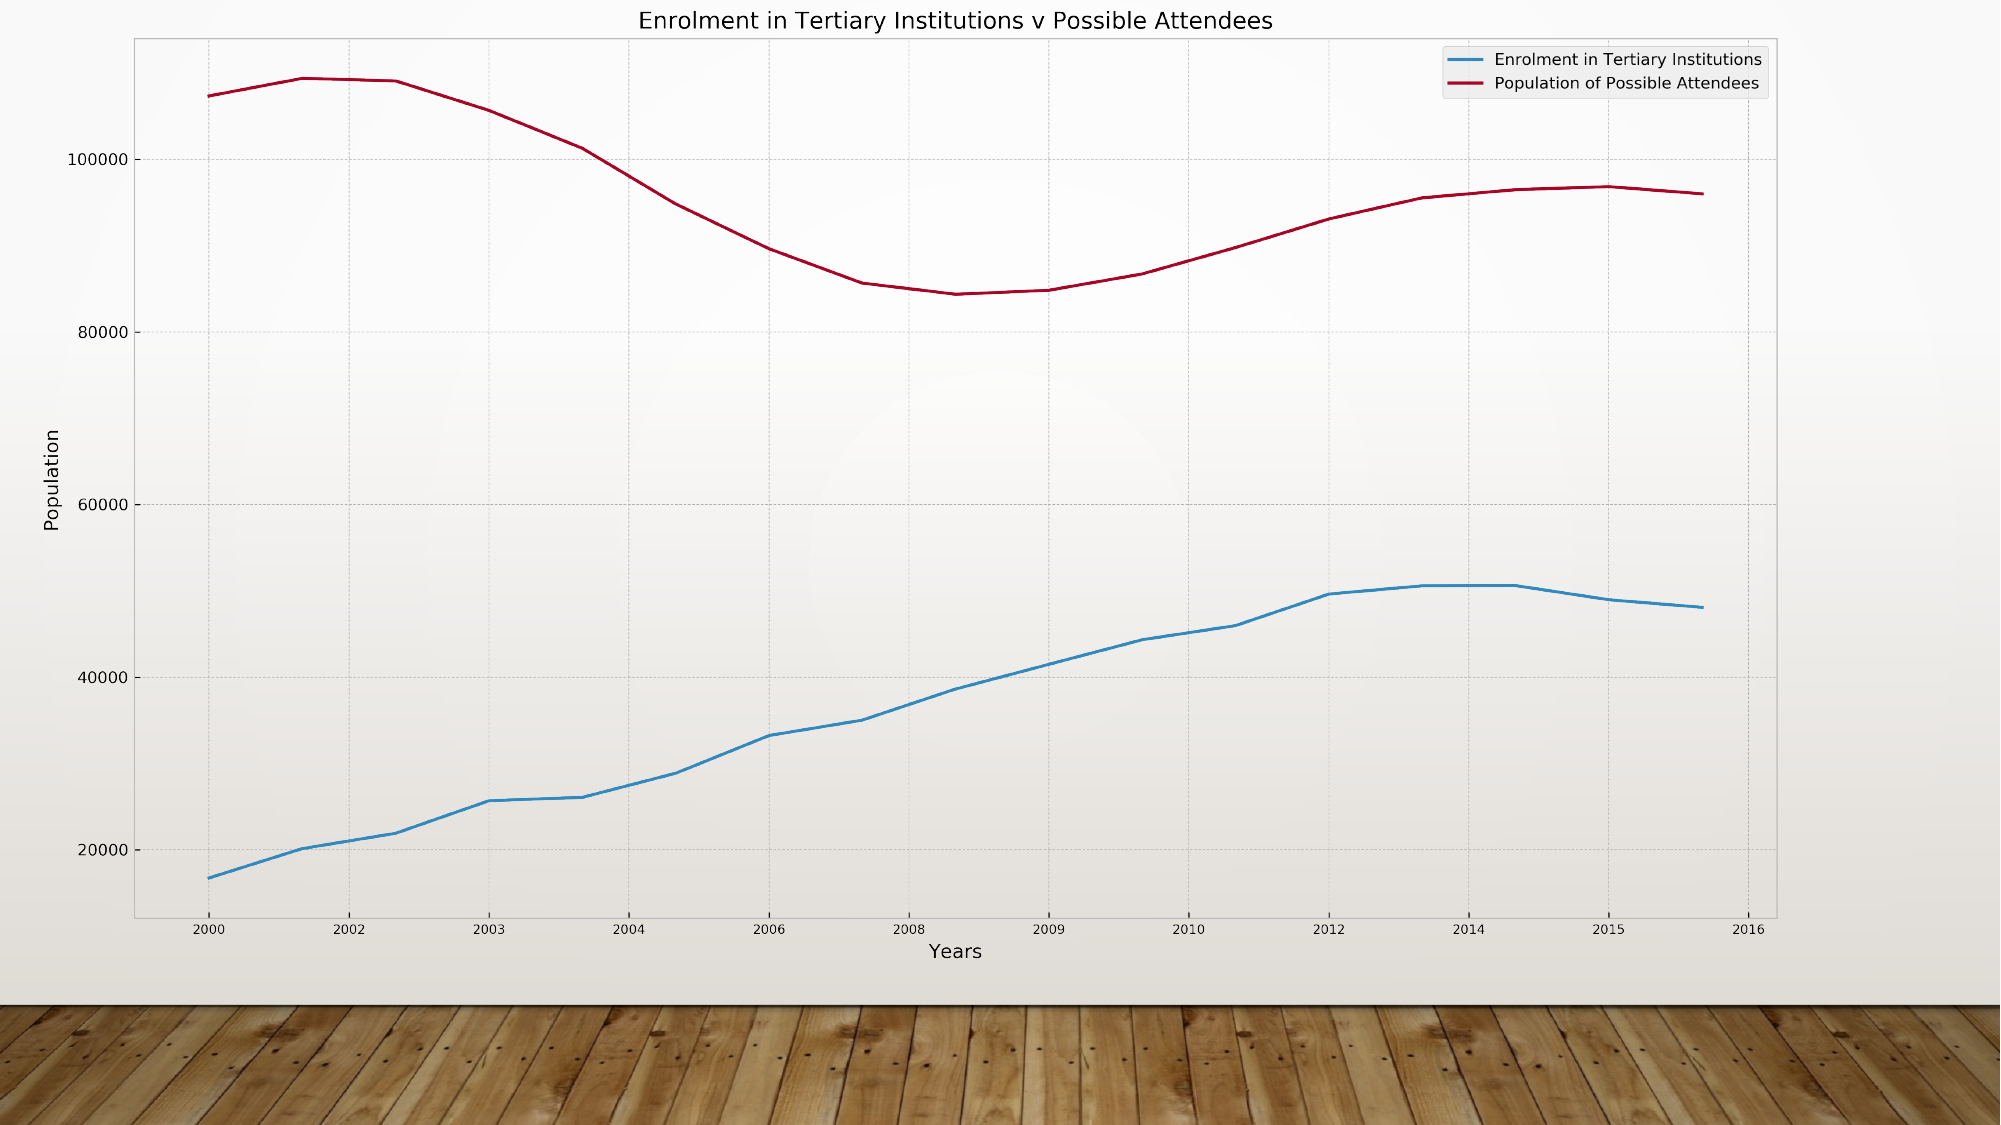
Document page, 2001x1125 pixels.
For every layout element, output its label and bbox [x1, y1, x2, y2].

picture [0, 1005, 2000, 1125]
picture [30, 0, 1788, 973]
